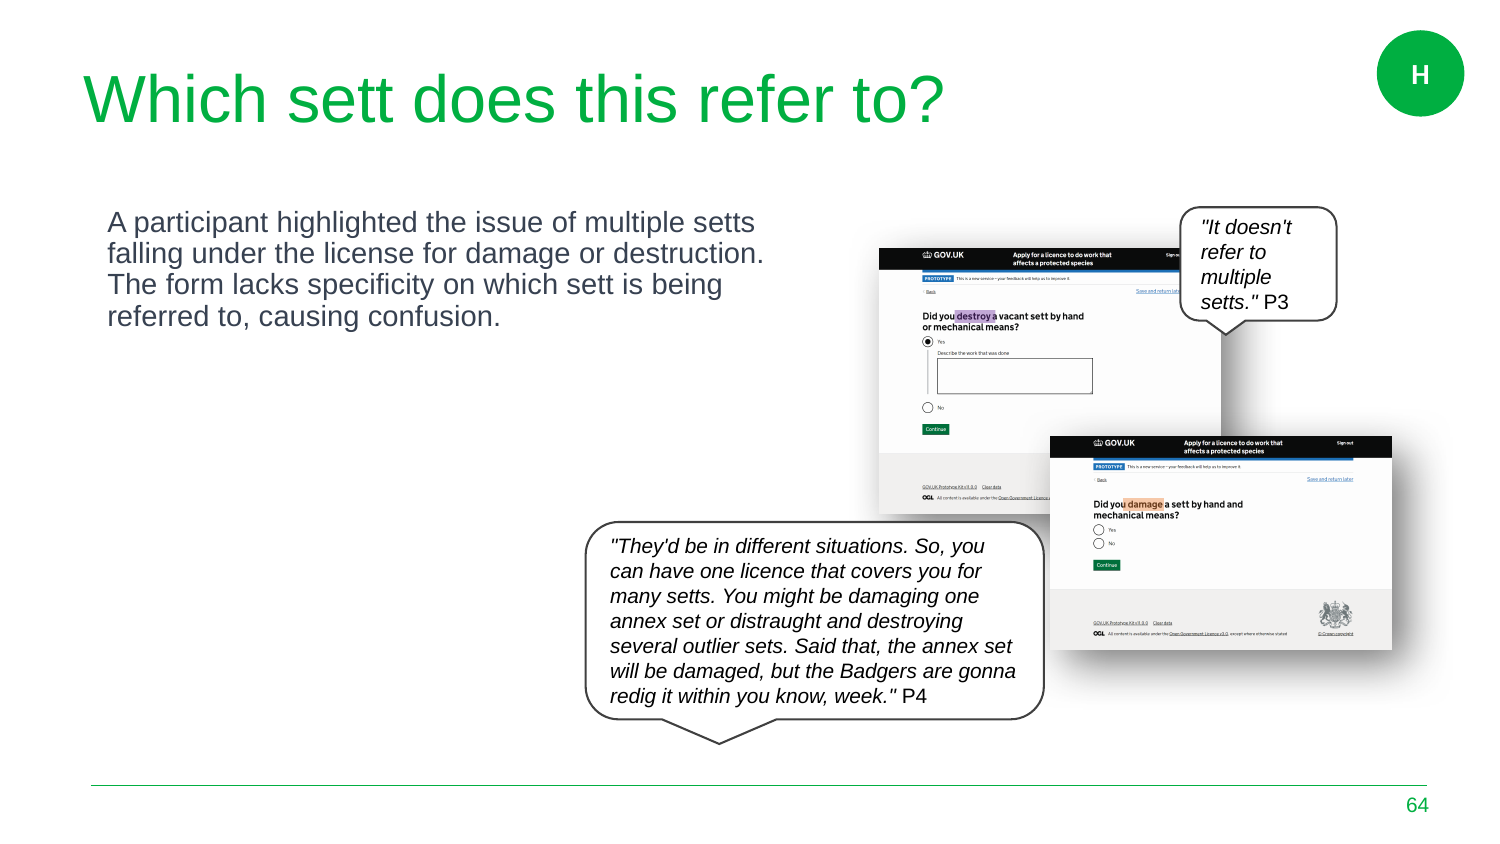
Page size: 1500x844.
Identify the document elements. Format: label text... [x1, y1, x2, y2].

text_box H [1375, 29, 1466, 118]
picture [879, 248, 1392, 650]
list A participant highlighted the issue of multiple setts falling under the license for damage or destruction. The form lacks specificity on which sett is being referred to, causing confusion. [92, 199, 823, 844]
text_box "It doesn't refer to multiple setts." P3 [1179, 206, 1338, 337]
title Which sett does this refer to? [68, 57, 1408, 117]
text_box "They'd be in different situations. So, you can have one licence that covers you for many setts. You might be damaging one annex set or distraught and destroying several outlier sets. Said that, the annex set will be damaged, but the Badgers are gonna redig it within you know, week." P4 [584, 520, 1045, 746]
slide_number 64 [1376, 782, 1444, 828]
